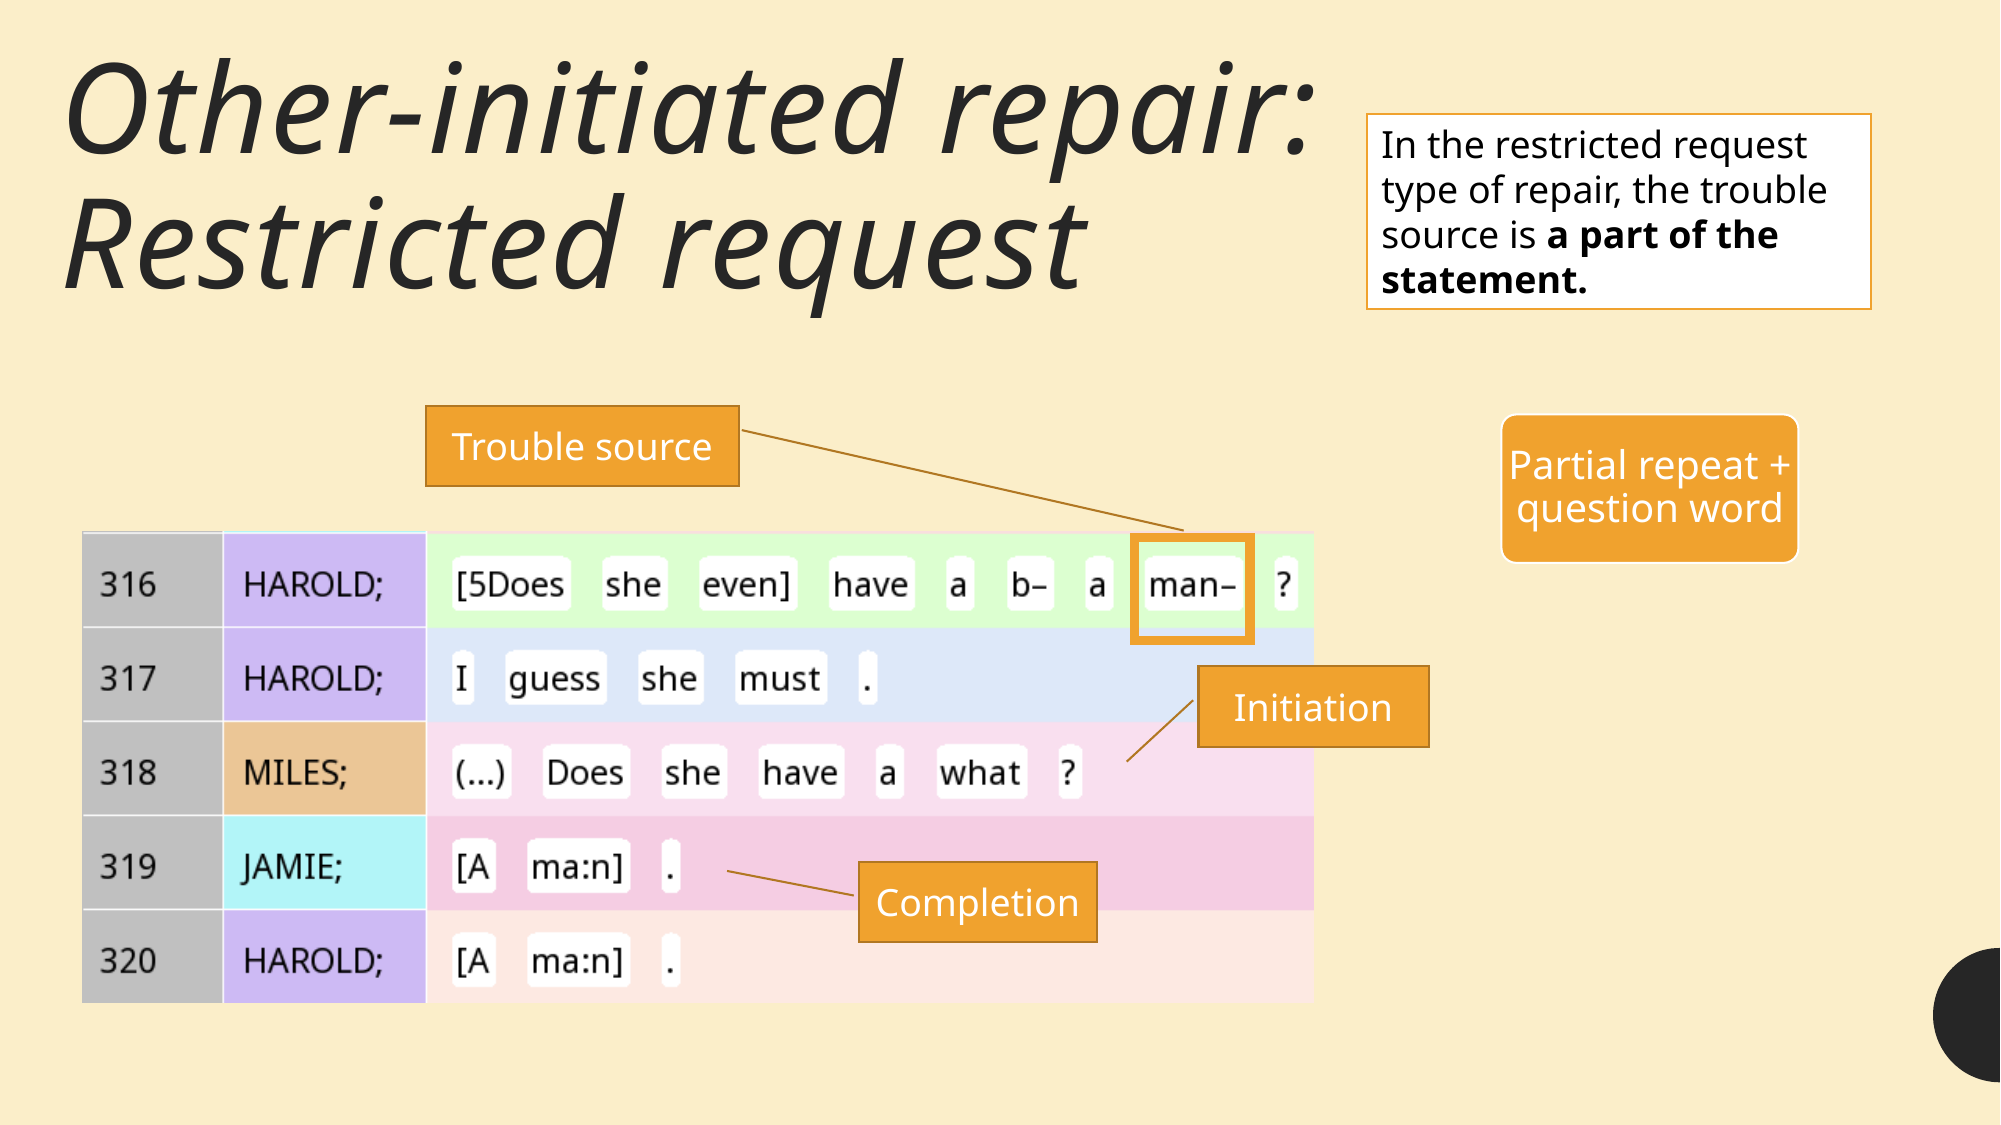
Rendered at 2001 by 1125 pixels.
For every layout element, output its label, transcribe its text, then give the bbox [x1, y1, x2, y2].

text_box In the restricted request type of repair, the trouble source is a part of the statement. [1366, 113, 1872, 310]
title Other-initiated repair: Restricted request [45, 38, 1456, 747]
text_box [1501, 414, 1799, 563]
picture [82, 531, 1314, 1003]
text_box Trouble source [741, 429, 1184, 531]
text_box Trouble source [425, 405, 740, 487]
text_box Initiation [1314, 665, 1430, 748]
